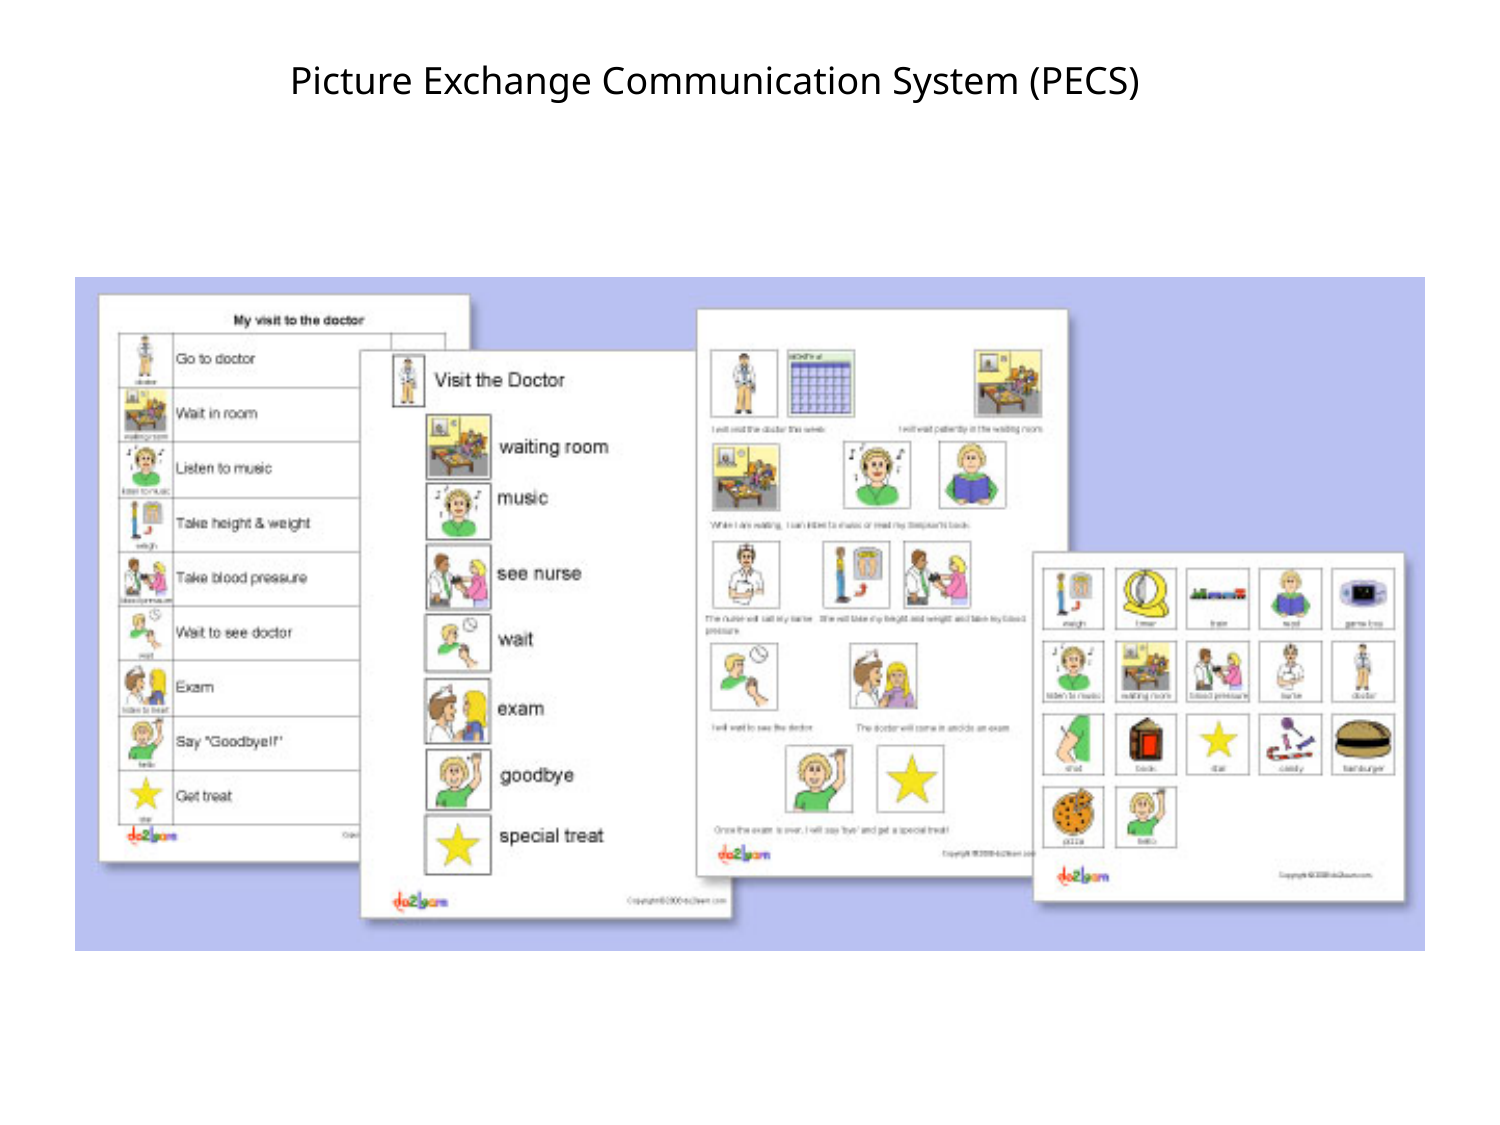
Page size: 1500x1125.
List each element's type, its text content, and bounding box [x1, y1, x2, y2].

text_box Picture Exchange Communication System (PECS) [275, 49, 1200, 110]
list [74, 277, 1426, 951]
